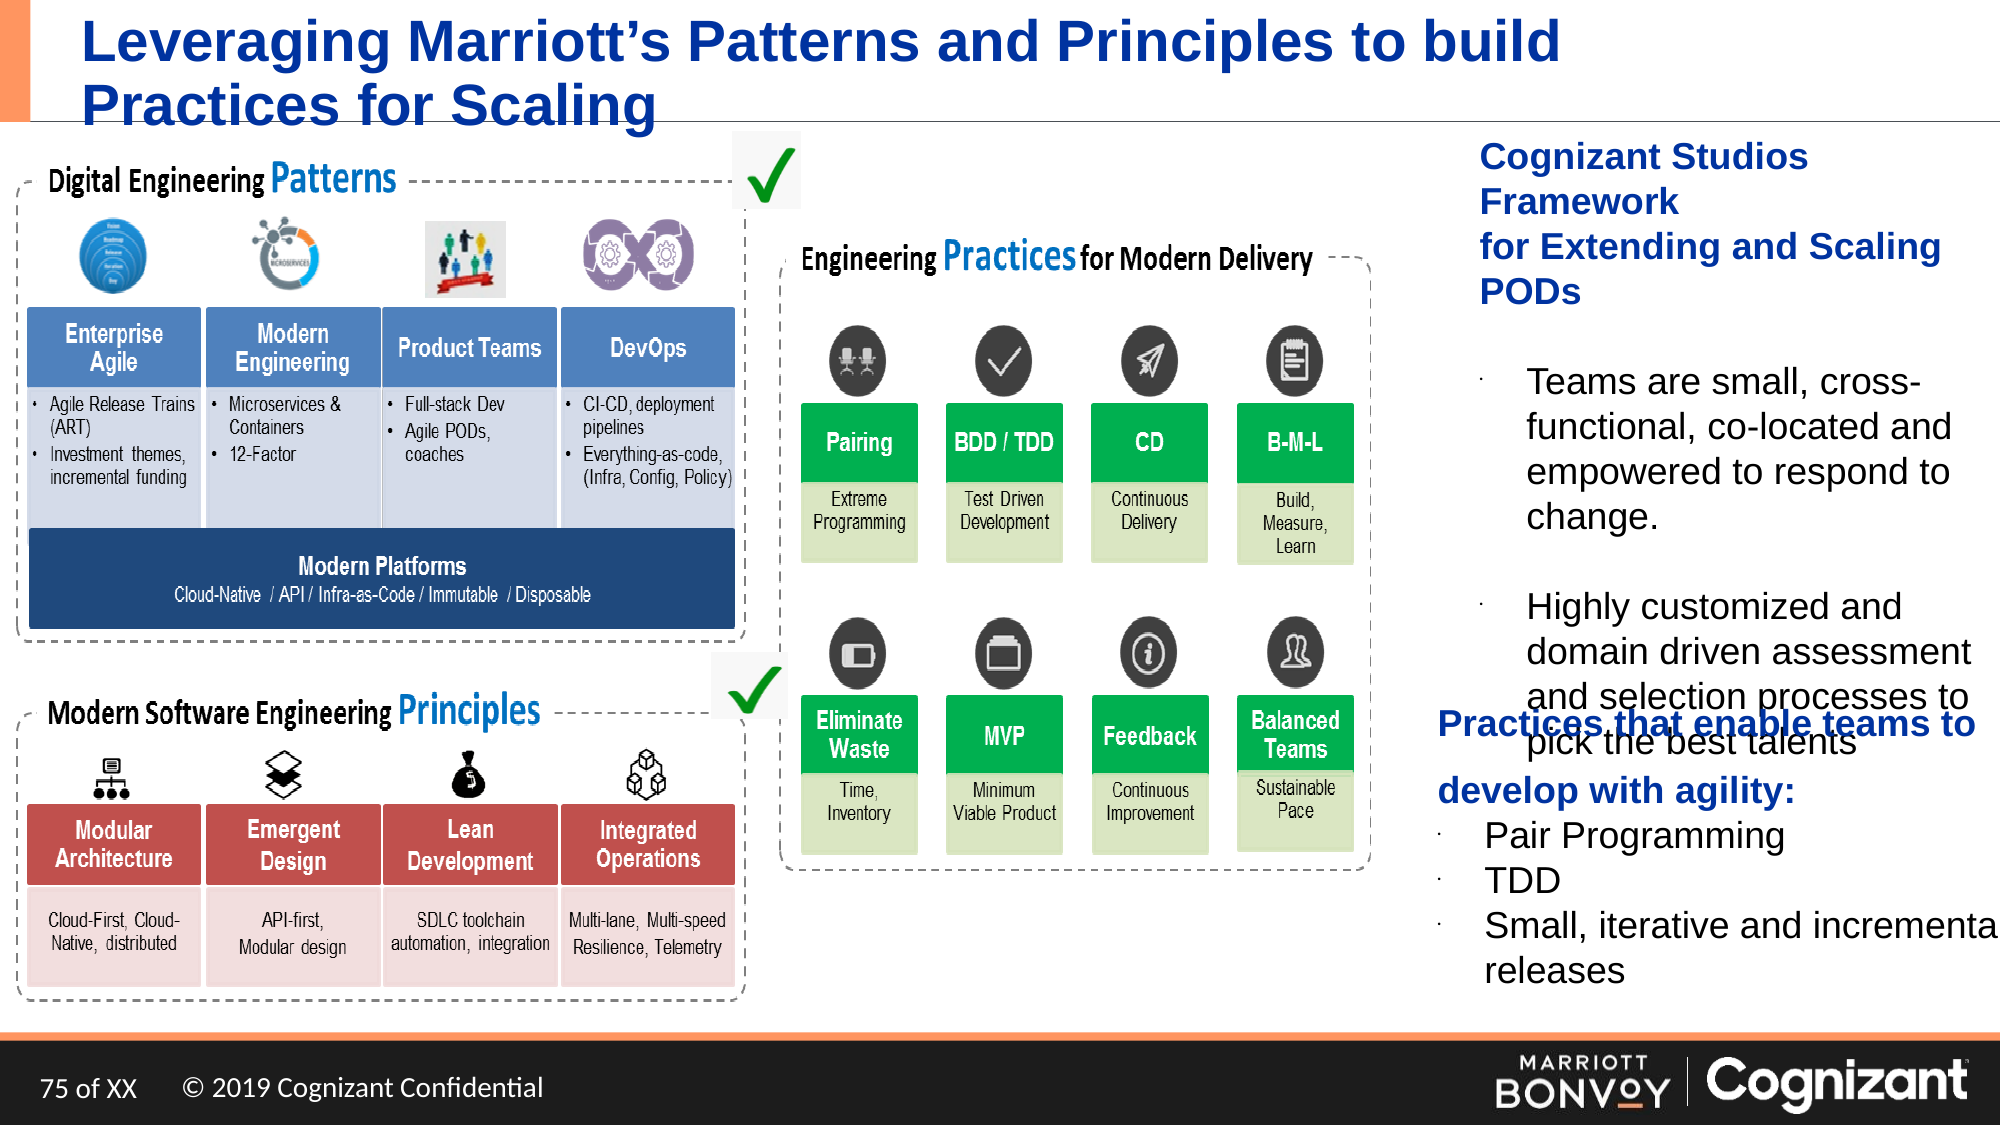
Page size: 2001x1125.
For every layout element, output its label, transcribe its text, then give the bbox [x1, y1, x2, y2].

text_box Practices that enable teams to develop with agility: Pair Programming TDD Small, iterative and incremental releases [1422, 669, 2000, 1125]
picture [16, 131, 1371, 1002]
text_box Cognizant Studios Framework for Extending and Scaling PODs Teams are small, cross-functional, co-located and empowered to respond to change. Highly customized and domain driven assessment and selection processes to pick the best talents [1464, 124, 2000, 669]
title Leveraging Marriott’s Patterns and Principles to build Practices for Scaling [81, 11, 1807, 114]
